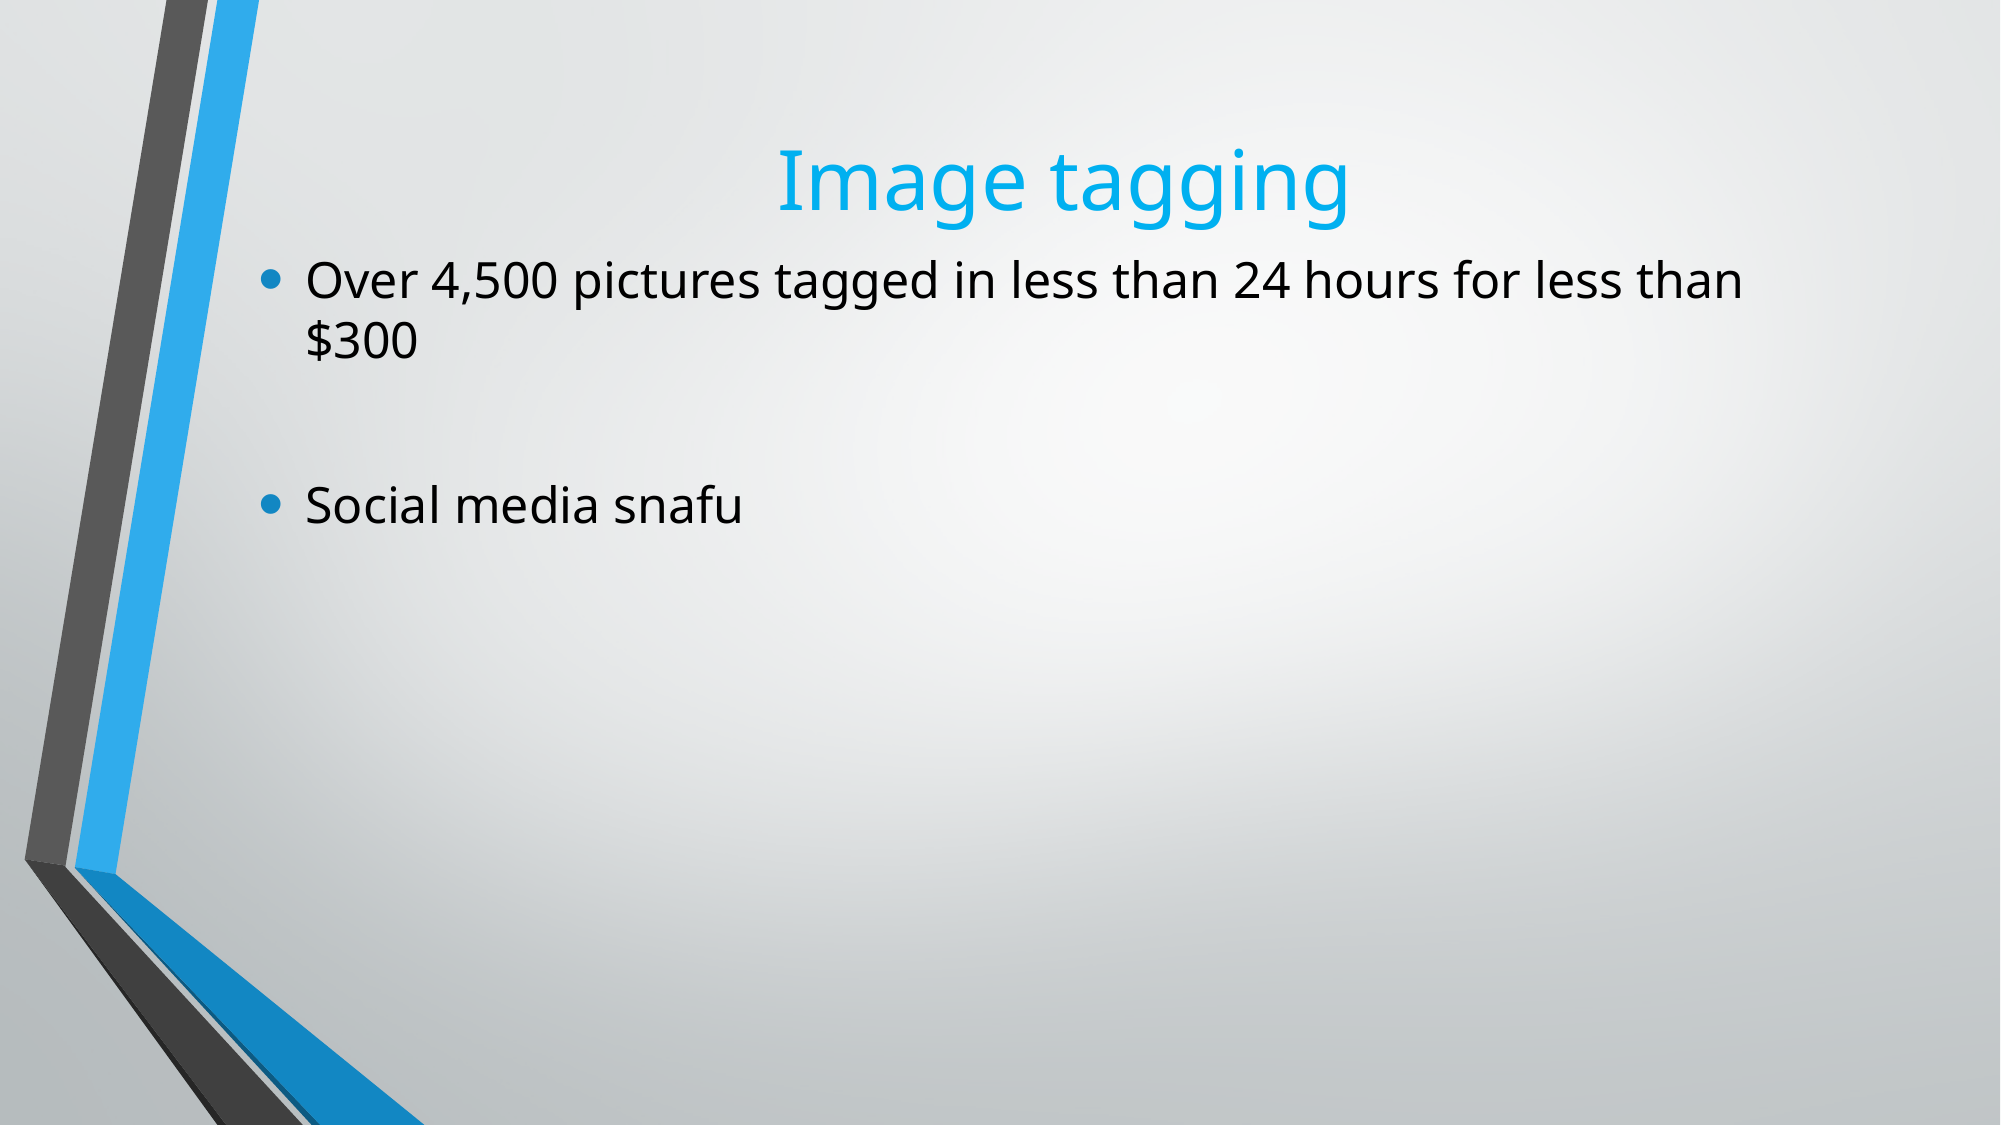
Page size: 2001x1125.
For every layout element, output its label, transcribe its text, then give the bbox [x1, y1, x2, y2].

title Image tagging [243, 112, 1887, 242]
list Over 4,500 pictures tagged in less than 24 hours for less than $300 Social media snafu [243, 242, 1887, 540]
